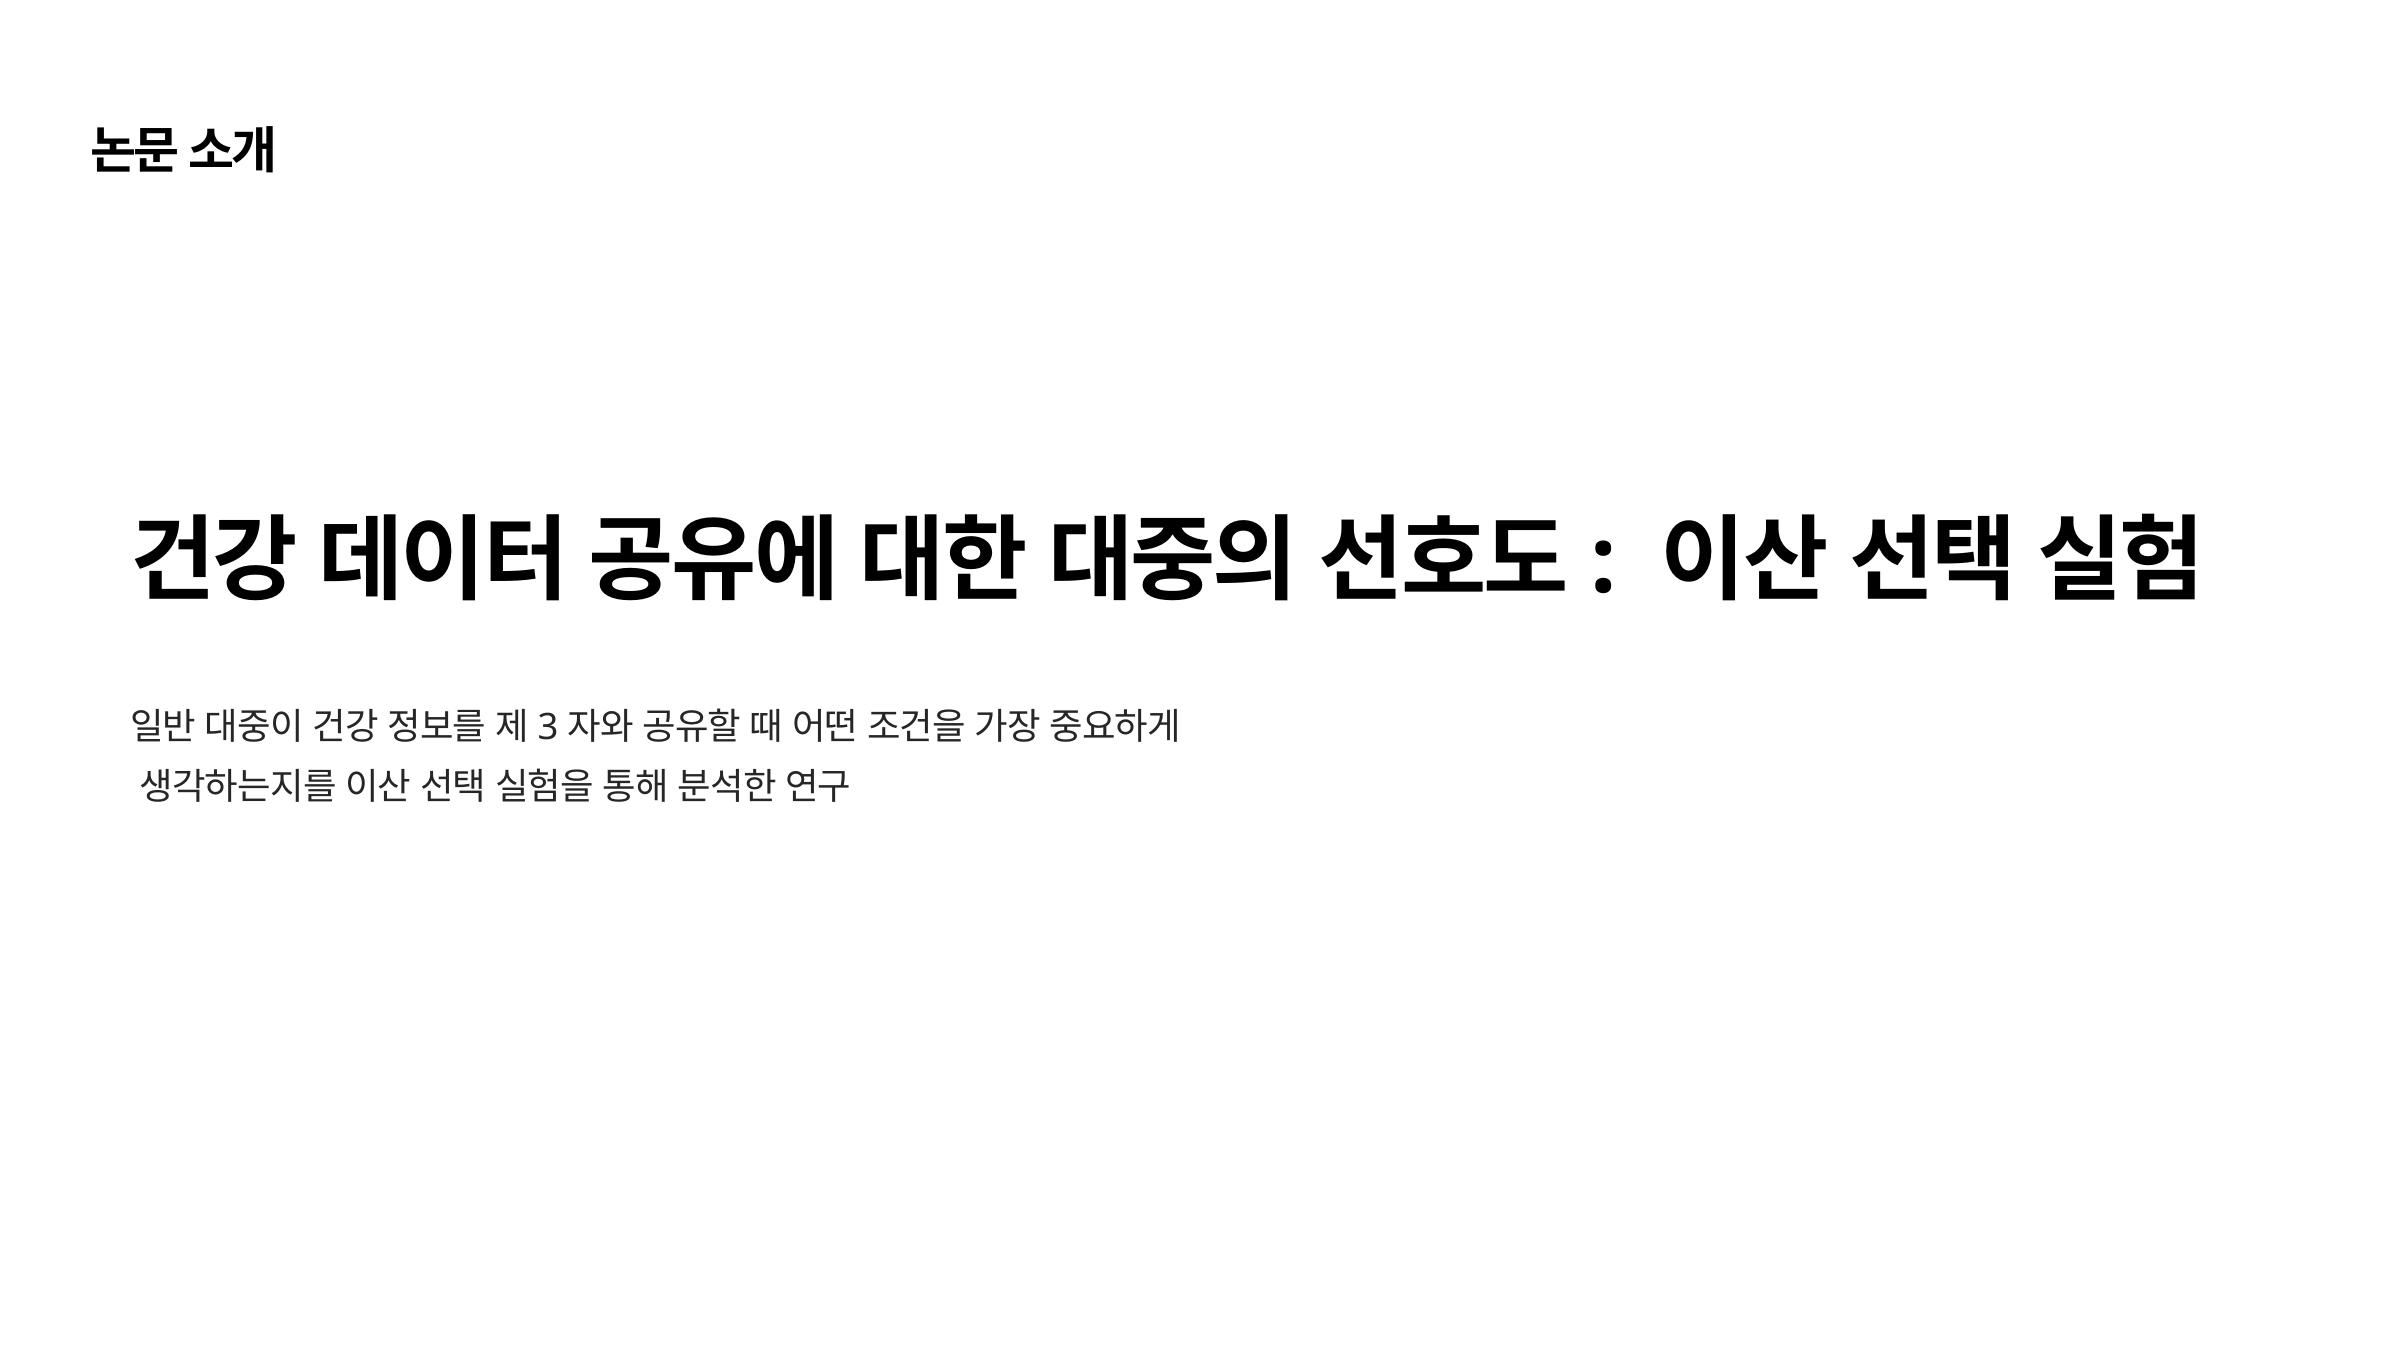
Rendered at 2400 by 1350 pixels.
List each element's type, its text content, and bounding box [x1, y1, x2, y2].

text_box 건강 데이터 공유에 대한 대중의 선호도: 이산 선택 실험 [130, 495, 2269, 728]
text_box 일반 대중이 건강 정보를 제3자와 공유할 때 어떤 조건을 가장 중요하게 생각하는지를 이산 선택 실험을 통해 분석한 연구 [130, 687, 1370, 926]
text_box 논문 소개 [90, 62, 923, 148]
